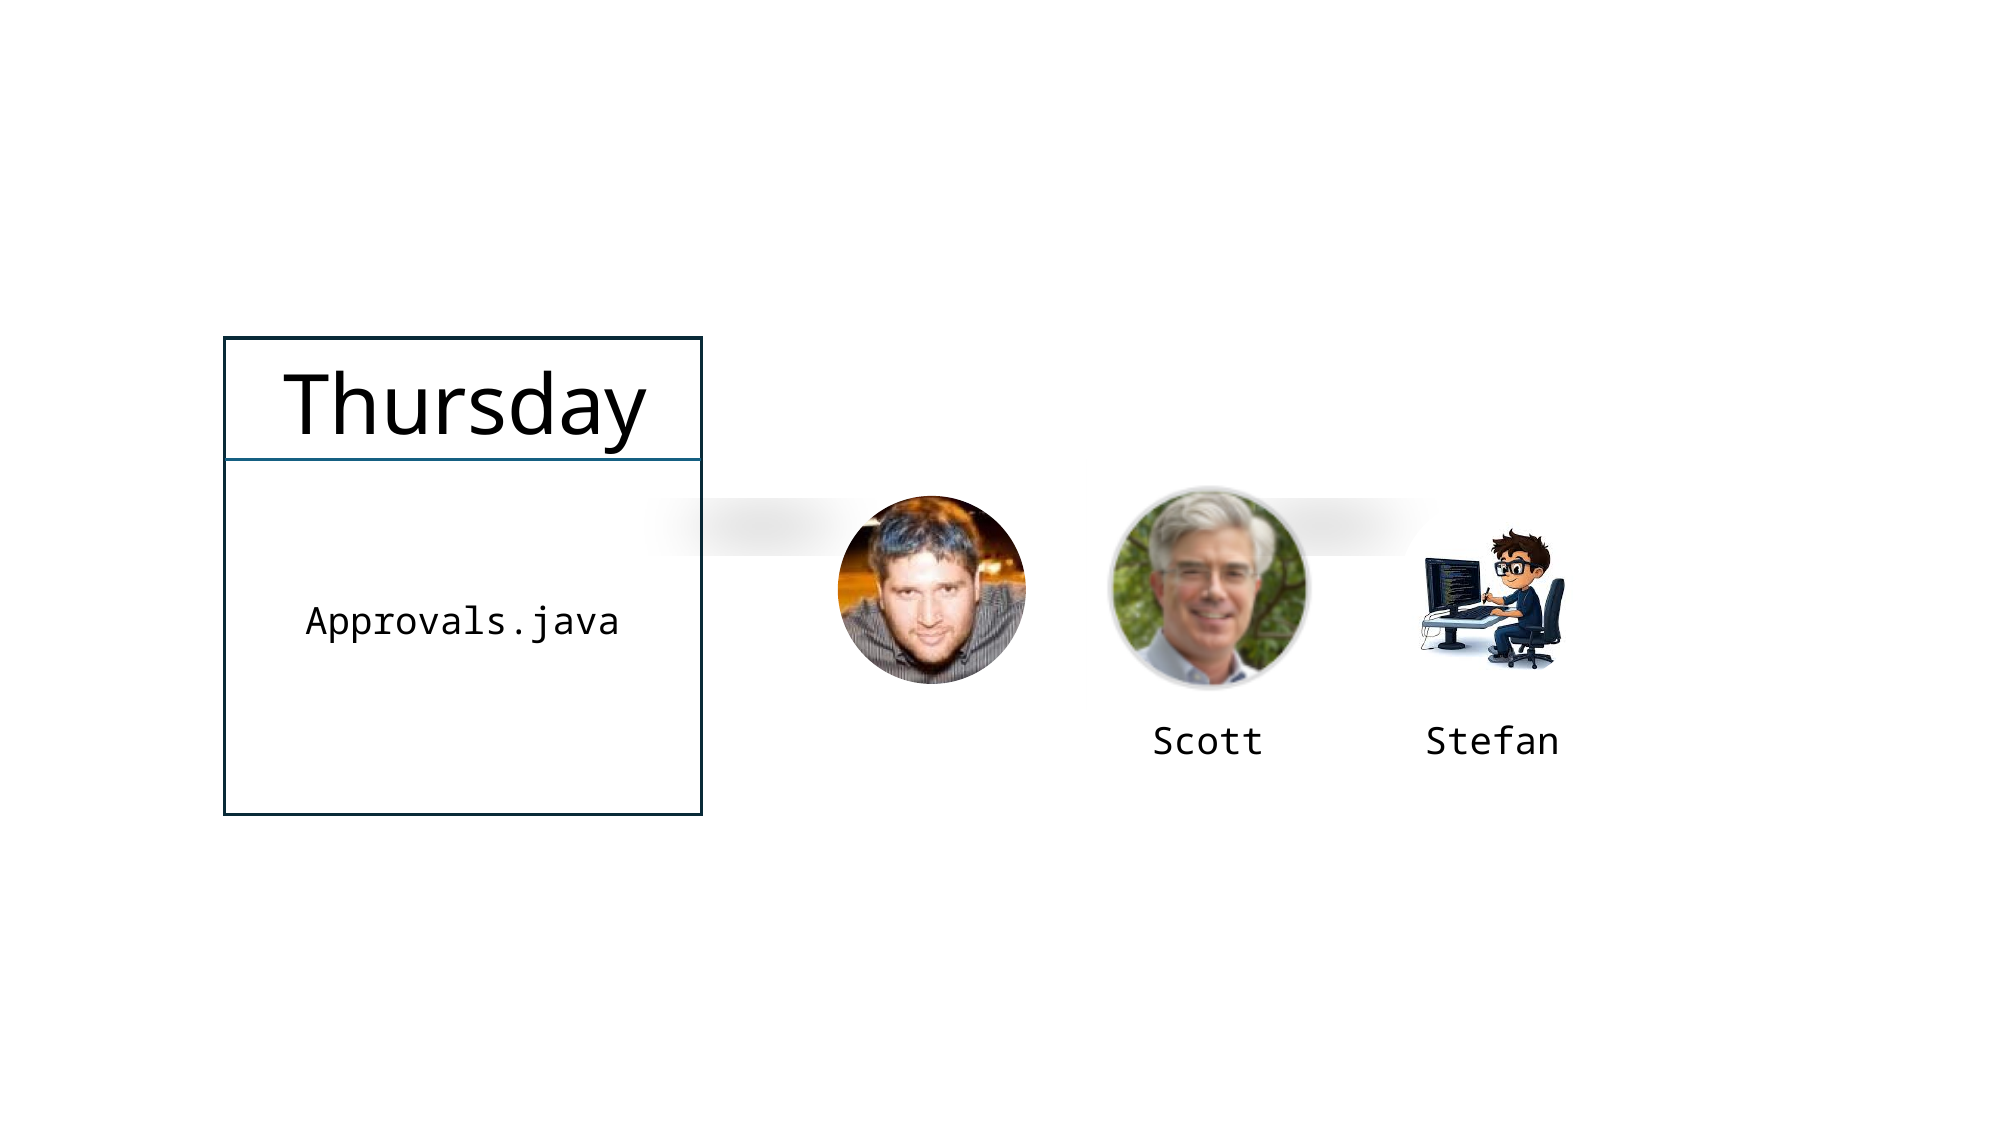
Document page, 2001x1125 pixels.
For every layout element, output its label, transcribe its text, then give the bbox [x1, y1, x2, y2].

text_box Approvals.java [290, 589, 636, 650]
text_box Thursday [268, 343, 663, 458]
picture [1397, 495, 1587, 685]
picture [1084, 458, 1332, 710]
text_box [223, 336, 703, 816]
text_box Stefan [1409, 709, 1575, 769]
picture [837, 495, 1027, 685]
text_box Scott [1136, 710, 1280, 769]
